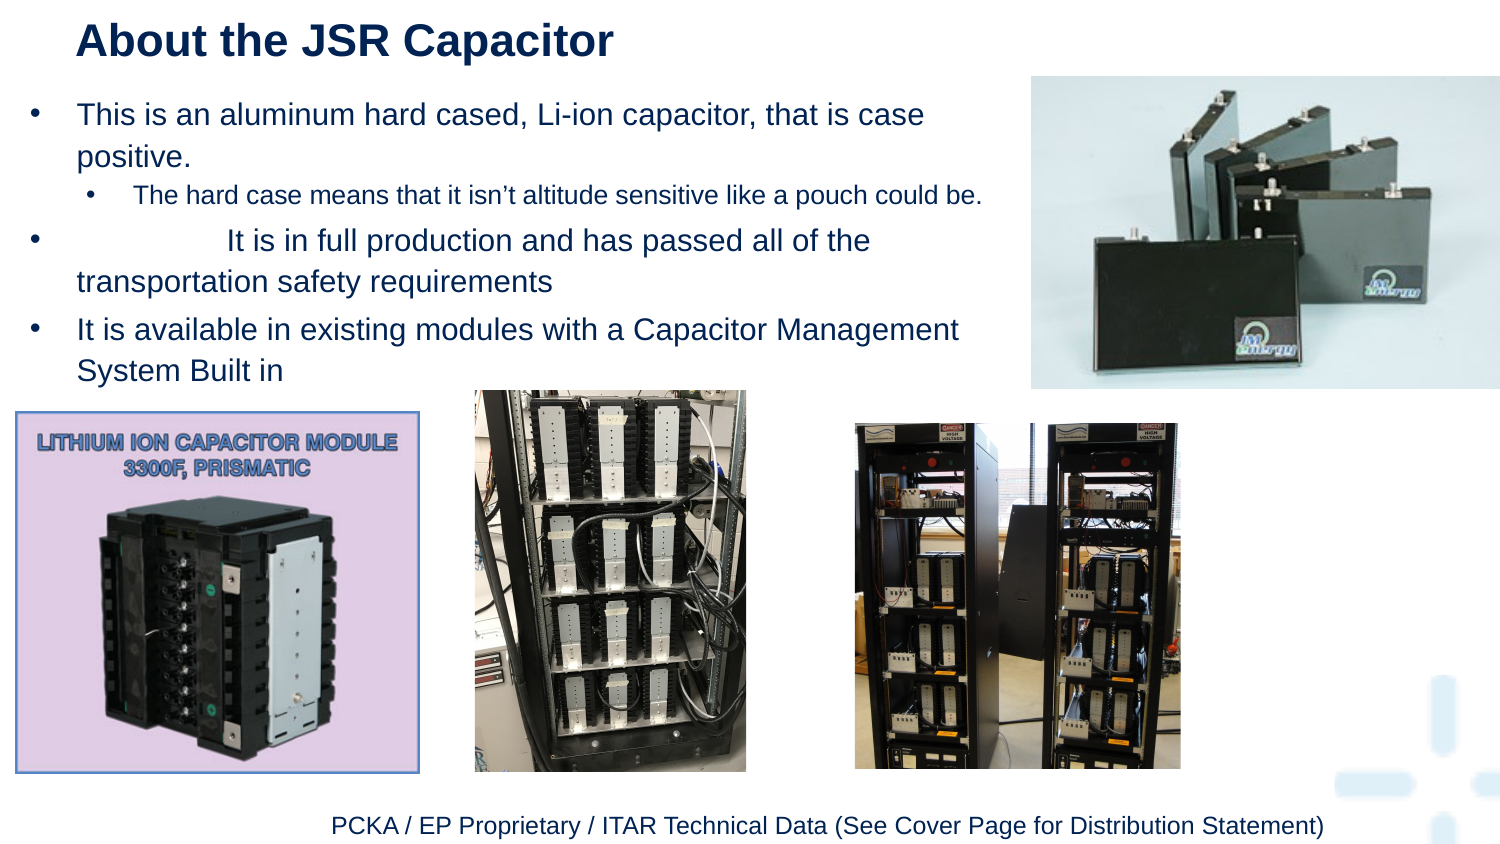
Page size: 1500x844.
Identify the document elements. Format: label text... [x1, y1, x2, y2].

picture [14, 411, 420, 774]
picture [1030, 75, 1500, 389]
text_box PCKA / EP Proprietary / ITAR Technical Data (See Cover Page for Distribution Statement) [316, 802, 1413, 844]
picture [474, 389, 747, 772]
picture [854, 418, 1182, 769]
title About the JSR Capacitor [0, 0, 1500, 77]
list This is an aluminum hard cased, Li-ion capacitor, that is case positive. The hard case means that it isn’t altitude sensitive like a pouch could be. It is in full production and has passed all of the transportation safety requirements It is available in existing modules with a Capacitor Management System Built in [15, 83, 1005, 633]
